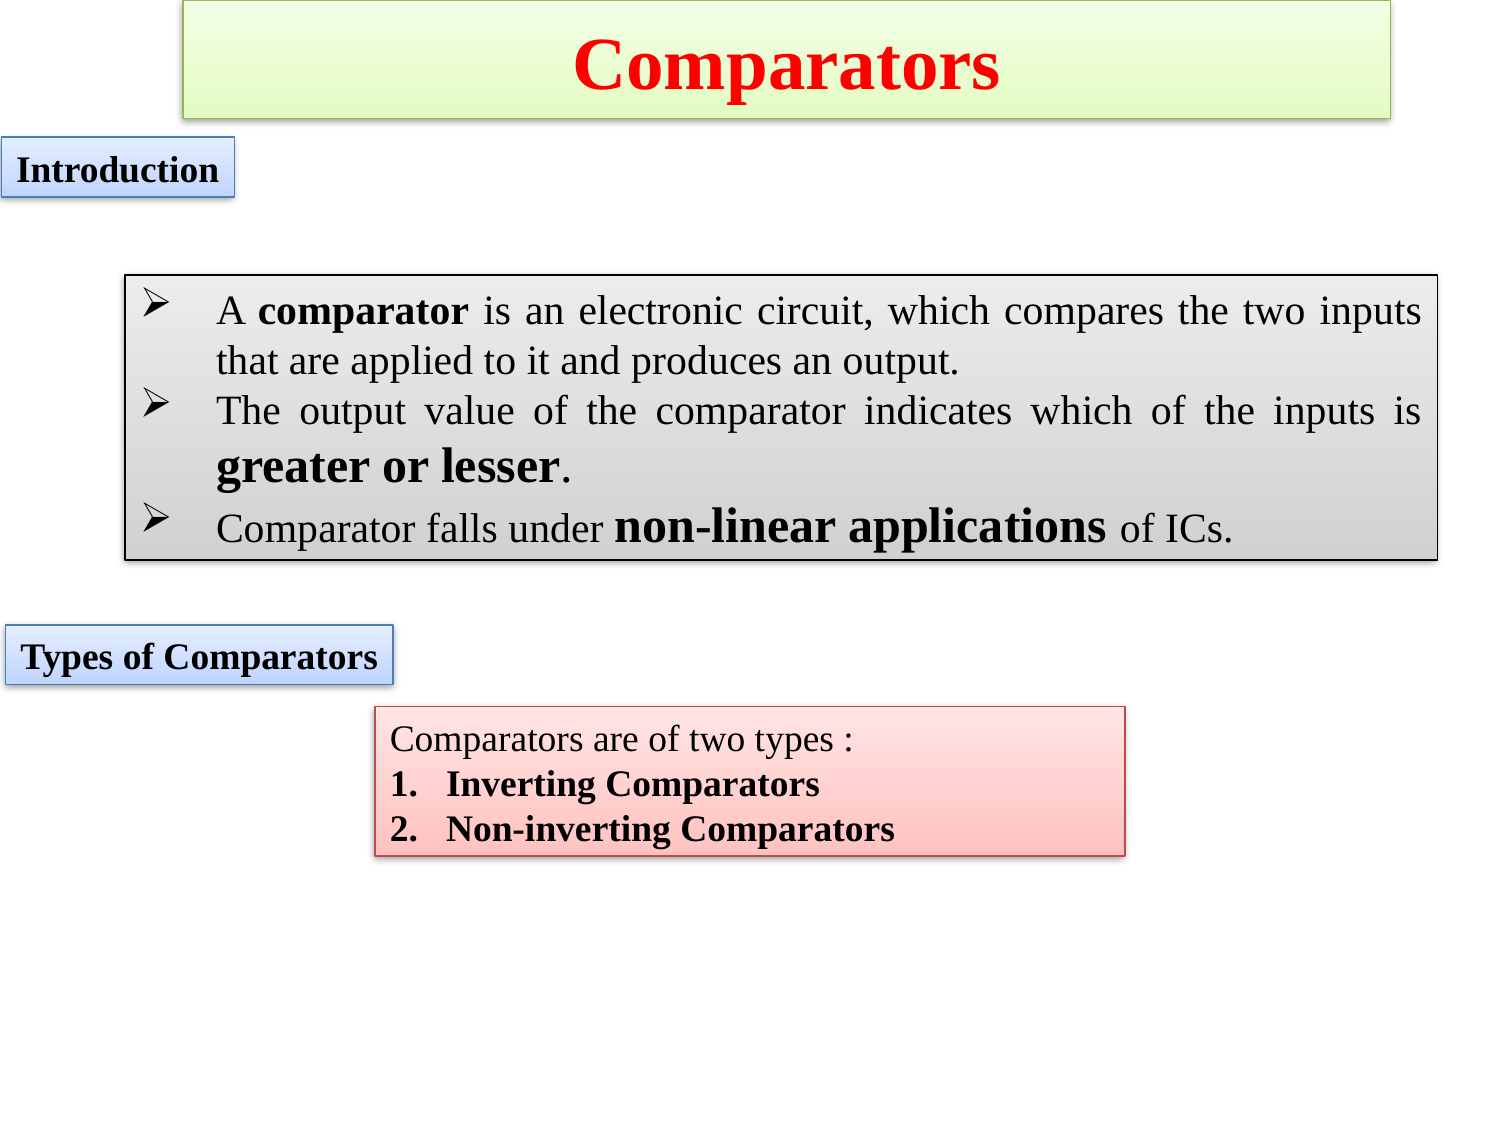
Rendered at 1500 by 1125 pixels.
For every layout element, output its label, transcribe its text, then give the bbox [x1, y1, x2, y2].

text_box Comparators [182, 0, 1391, 119]
text_box A comparator is an electronic circuit, which compares the two inputs that are applied to it and produces an output. The output value of the comparator indicates which of the inputs is greater or lesser. Comparator falls under non-linear applications of ICs. [124, 274, 1438, 561]
text_box Types of Comparators [5, 624, 394, 685]
text_box Comparators are of two types : Inverting Comparators Non-inverting Comparators [374, 706, 1126, 857]
text_box Introduction [1, 136, 235, 198]
